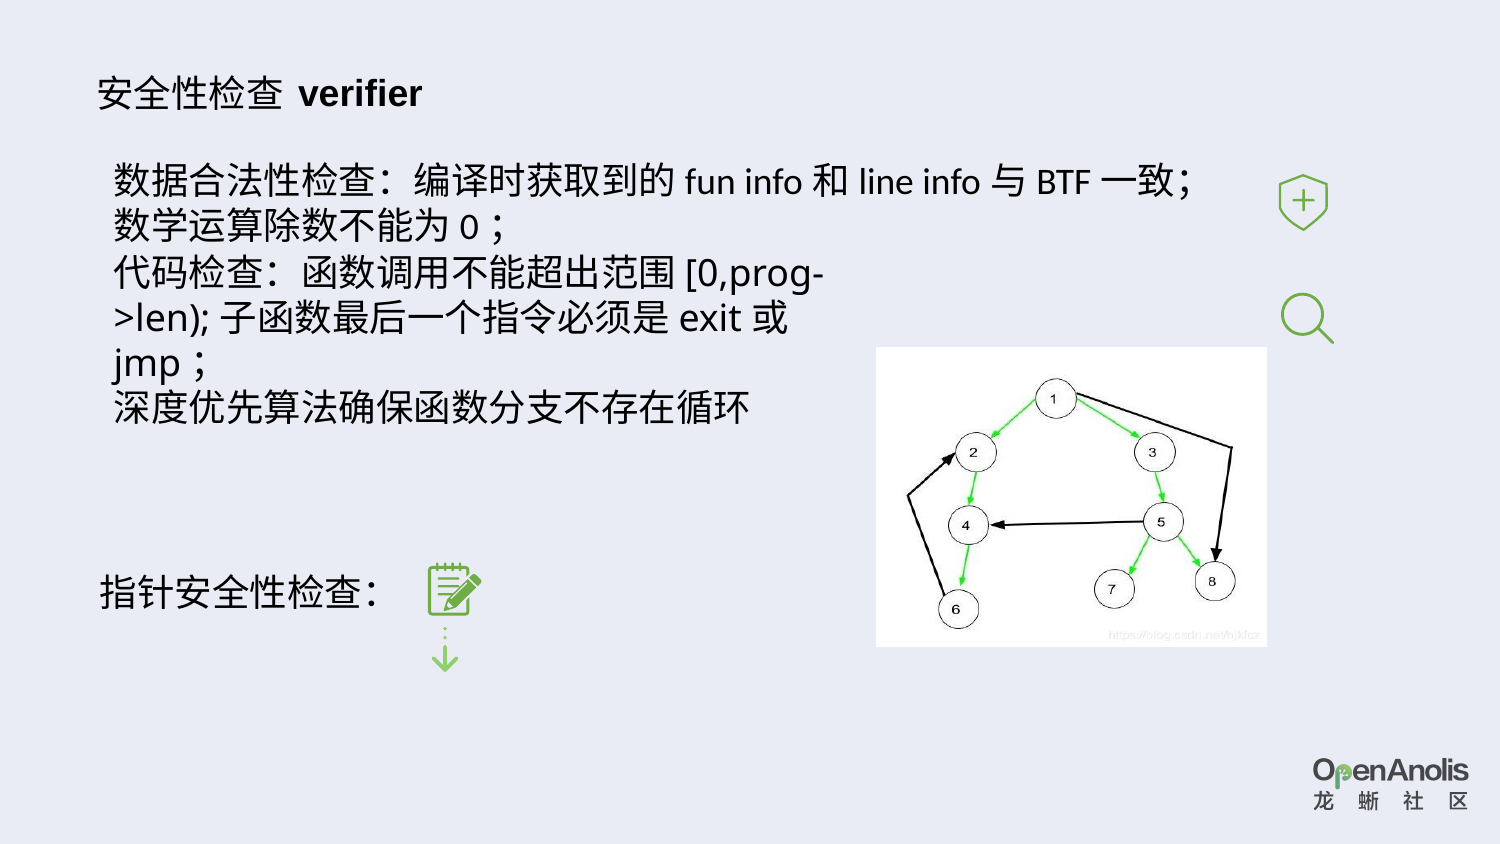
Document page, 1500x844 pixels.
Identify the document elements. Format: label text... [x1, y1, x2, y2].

picture [1312, 722, 1470, 841]
text_box 安全性检查 [81, 62, 455, 123]
text_box verifier [283, 61, 438, 122]
text_box 指针安全性检查： [84, 561, 459, 622]
text_box [1280, 292, 1334, 344]
text_box 数据合法性检查：编译时获取到的fun info和line info与BTF一致；数学运算除数不能为0； [98, 149, 1202, 255]
text_box [432, 644, 458, 672]
text_box [427, 562, 482, 616]
text_box [1278, 174, 1328, 232]
text_box 代码检查：函数调用不能超出范围[0,prog->len);子函数最后一个指令必须是exit或jmp； 深度优先算法确保函数分支不存在循环 [98, 255, 877, 437]
picture [876, 347, 1267, 647]
